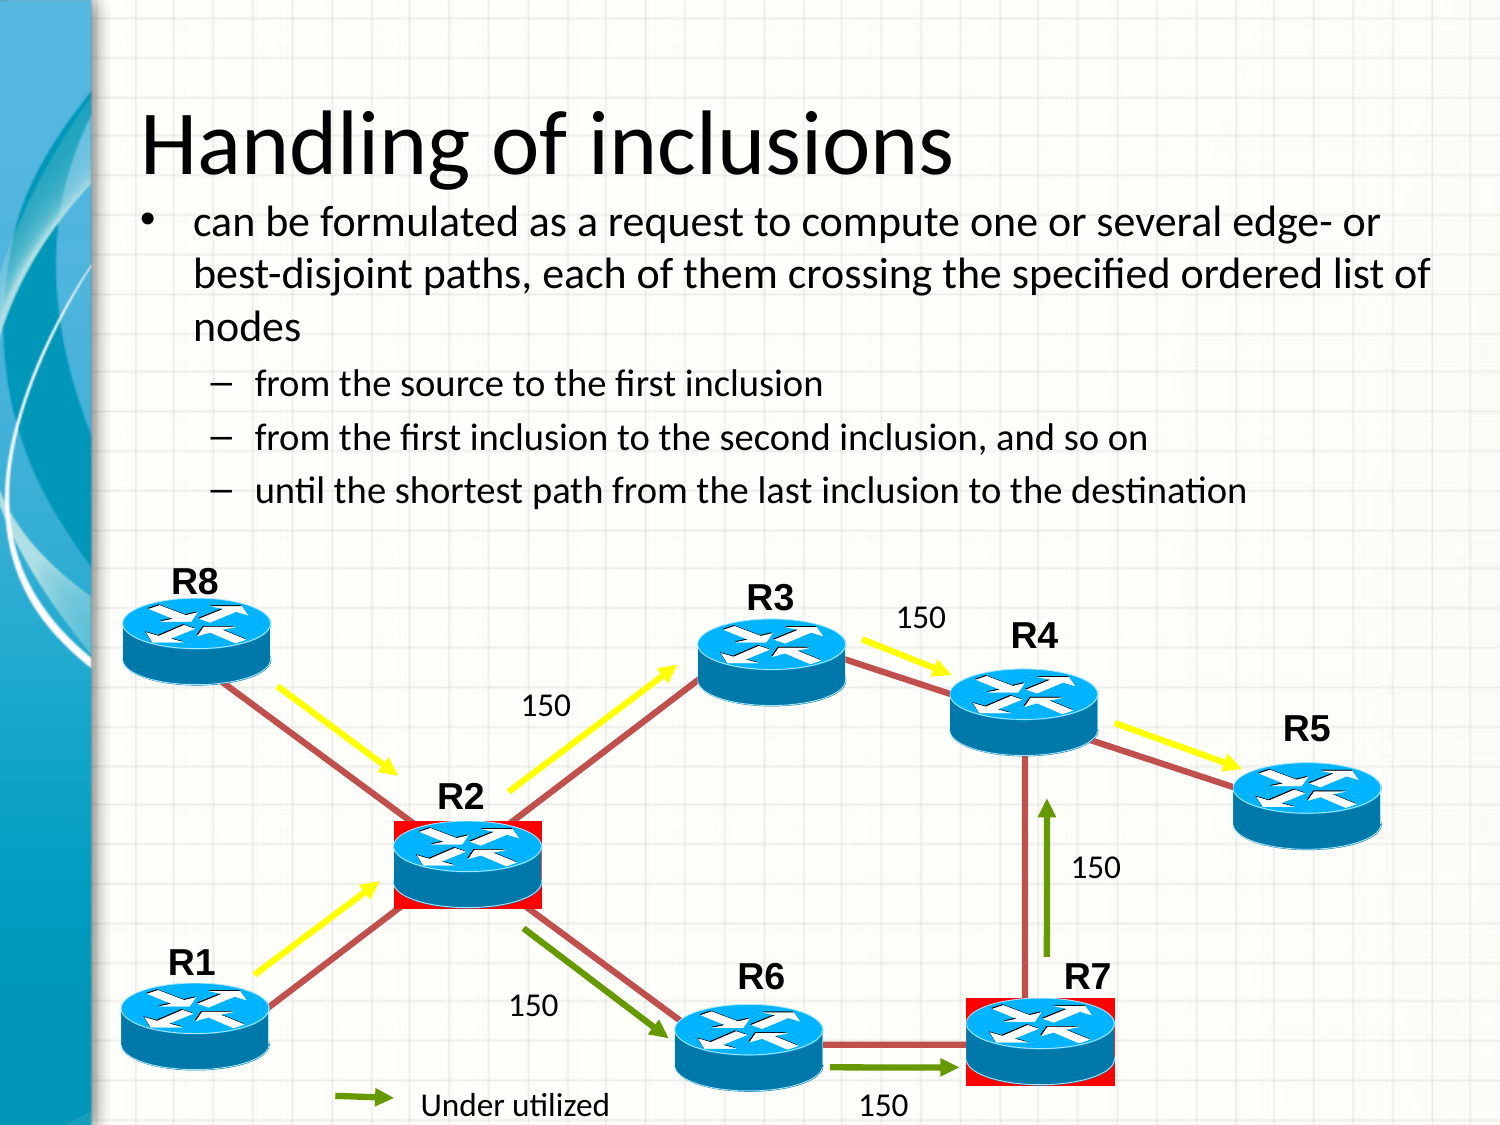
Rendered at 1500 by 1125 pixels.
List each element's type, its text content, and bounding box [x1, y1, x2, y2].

text_box R8 [159, 551, 231, 596]
text_box R2 [425, 765, 497, 819]
text_box [829, 1061, 960, 1074]
text_box R1 [156, 932, 228, 981]
text_box [1040, 798, 1054, 957]
text_box [277, 686, 399, 776]
text_box Under utilized [408, 1077, 672, 1125]
text_box R7 [1051, 945, 1124, 1003]
text_box [597, 664, 678, 726]
list can be formulated as a request to compute one or several edge- or best-disjoint paths, each of them crossing the specified ordered list of nodes from the source to the first inclusion from the first inclusion to the second inclusion, and so on until the shortest path from the last inclusion to the destination [125, 184, 1450, 522]
text_box 150 [508, 677, 597, 730]
picture [0, 0, 1500, 1125]
text_box R6 [725, 945, 798, 1002]
text_box R4 [998, 604, 1071, 662]
title Handling of inclusions [125, 44, 1450, 184]
text_box 150 [496, 977, 584, 1030]
text_box R5 [1270, 698, 1343, 755]
text_box 150 [1058, 839, 1147, 892]
text_box [523, 928, 669, 1039]
text_box R3 [734, 566, 807, 617]
text_box 150 [846, 1077, 934, 1125]
text_box [254, 881, 380, 975]
text_box [861, 639, 947, 677]
text_box [335, 1091, 394, 1104]
text_box 150 [883, 589, 972, 642]
